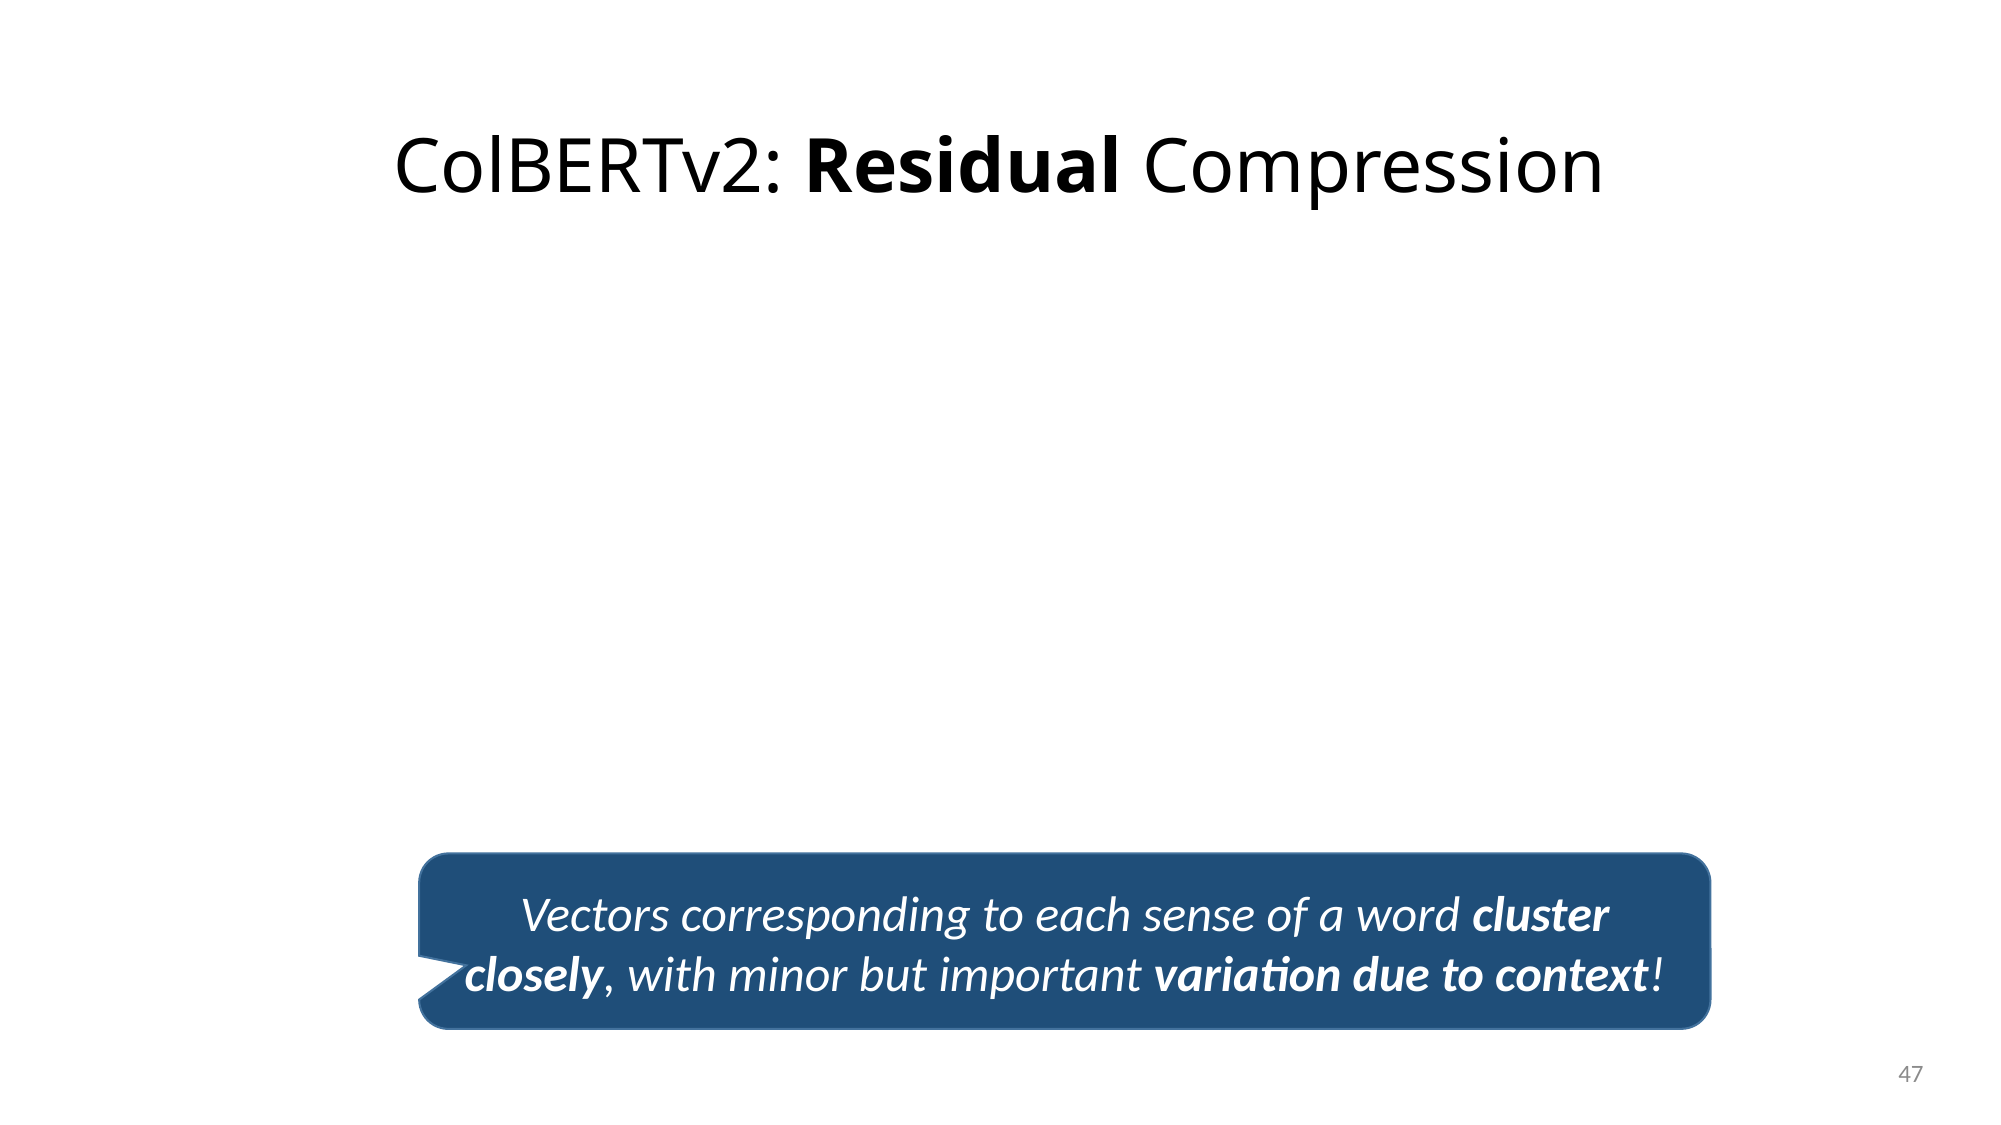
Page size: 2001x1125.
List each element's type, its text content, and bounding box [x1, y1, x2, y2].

slide_number 47 [1846, 1042, 1939, 1103]
title ColBERTv2: Residual Compression [137, 59, 1863, 278]
text_box Vectors corresponding to each sense of a word cluster closely, with minor but important variation due to context! [418, 852, 1712, 1030]
